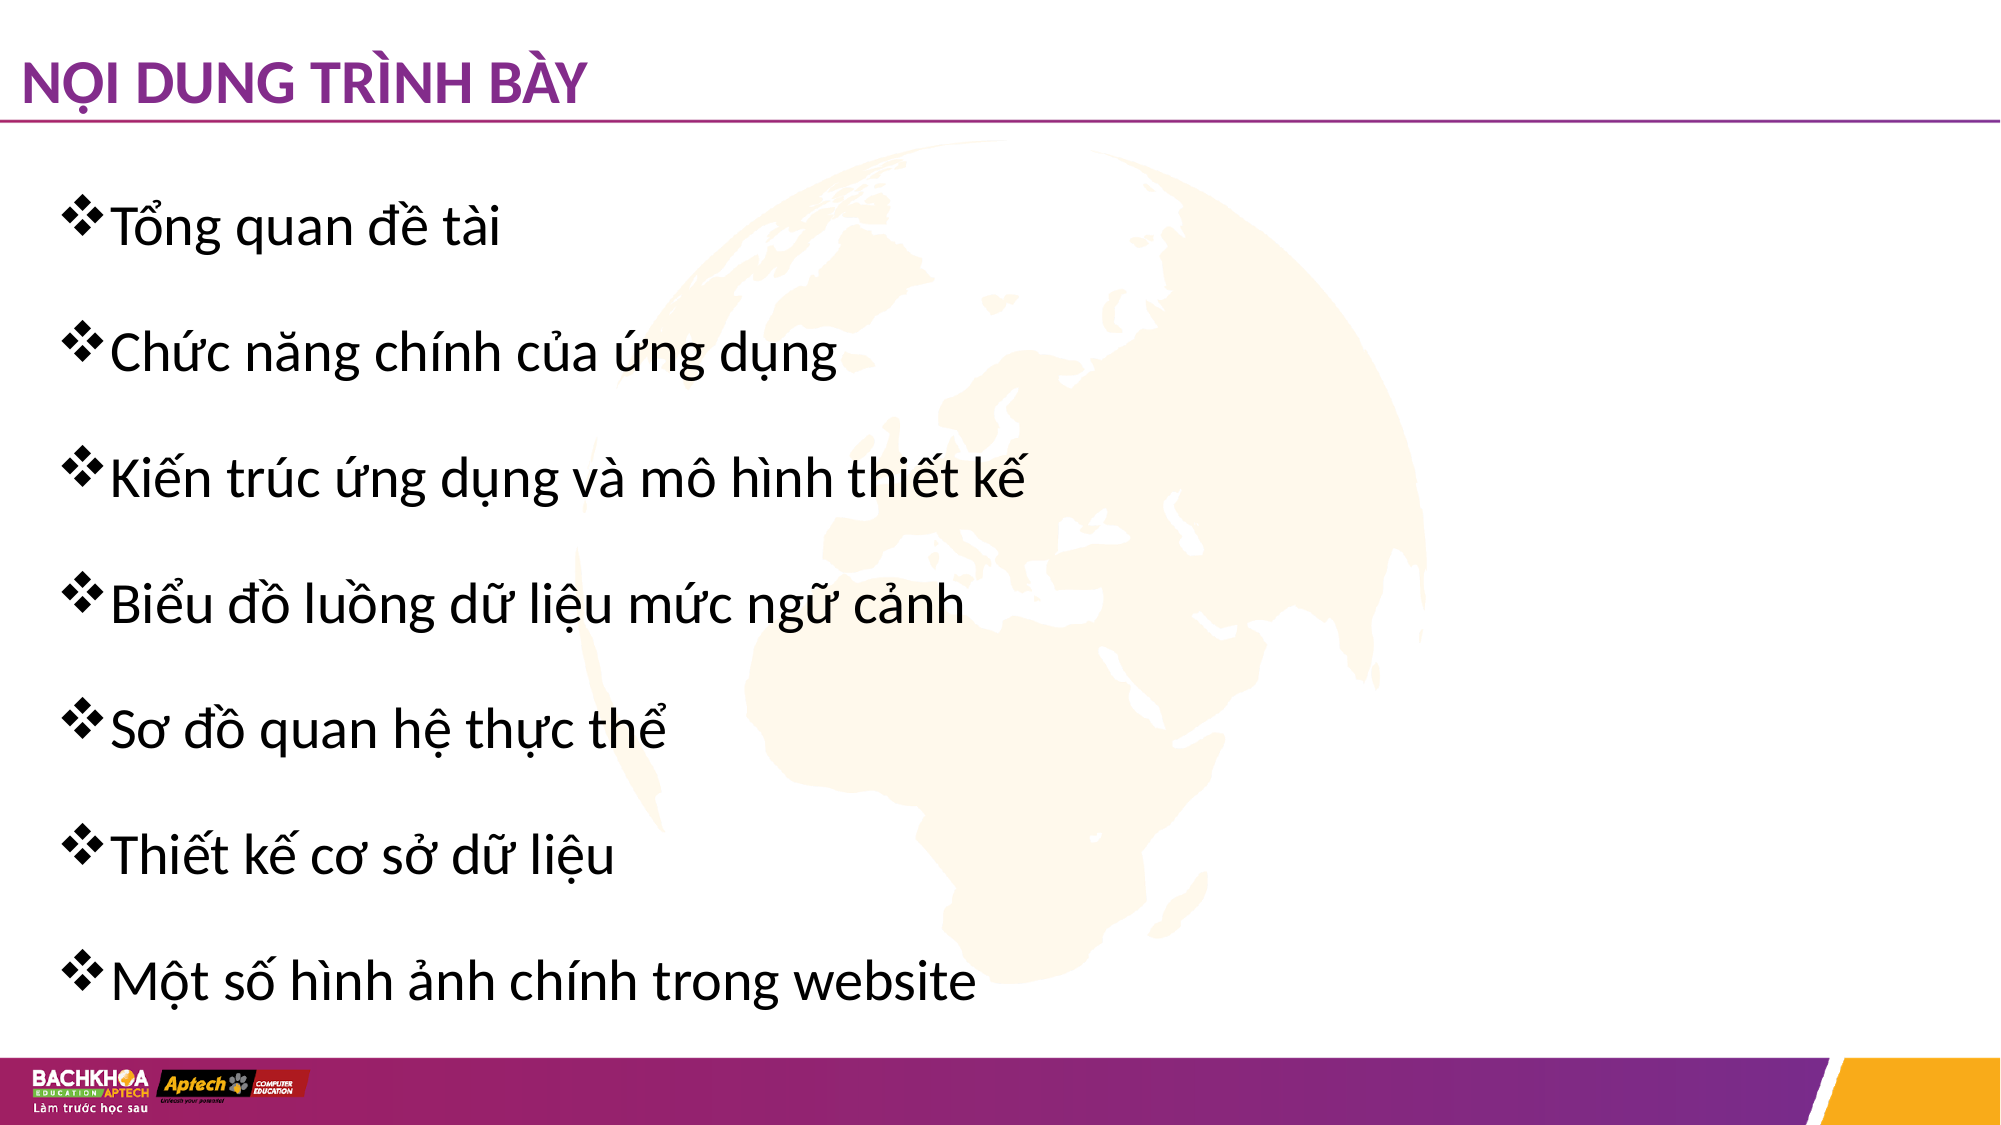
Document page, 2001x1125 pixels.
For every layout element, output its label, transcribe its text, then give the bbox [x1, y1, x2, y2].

list Tổng quan đề tài Chức năng chính của ứng dụng Kiến trúc ứng dụng và mô hình thiết kế Biểu đồ luồng dữ liệu mức ngữ cảnh Sơ đồ quan hệ thực thể Thiết kế cơ sở dữ liệu Một số hình ảnh chính trong website [12, 137, 1963, 1038]
picture [0, 0, 2001, 1125]
title NỘI DUNG TRÌNH BÀY [6, 0, 1732, 168]
